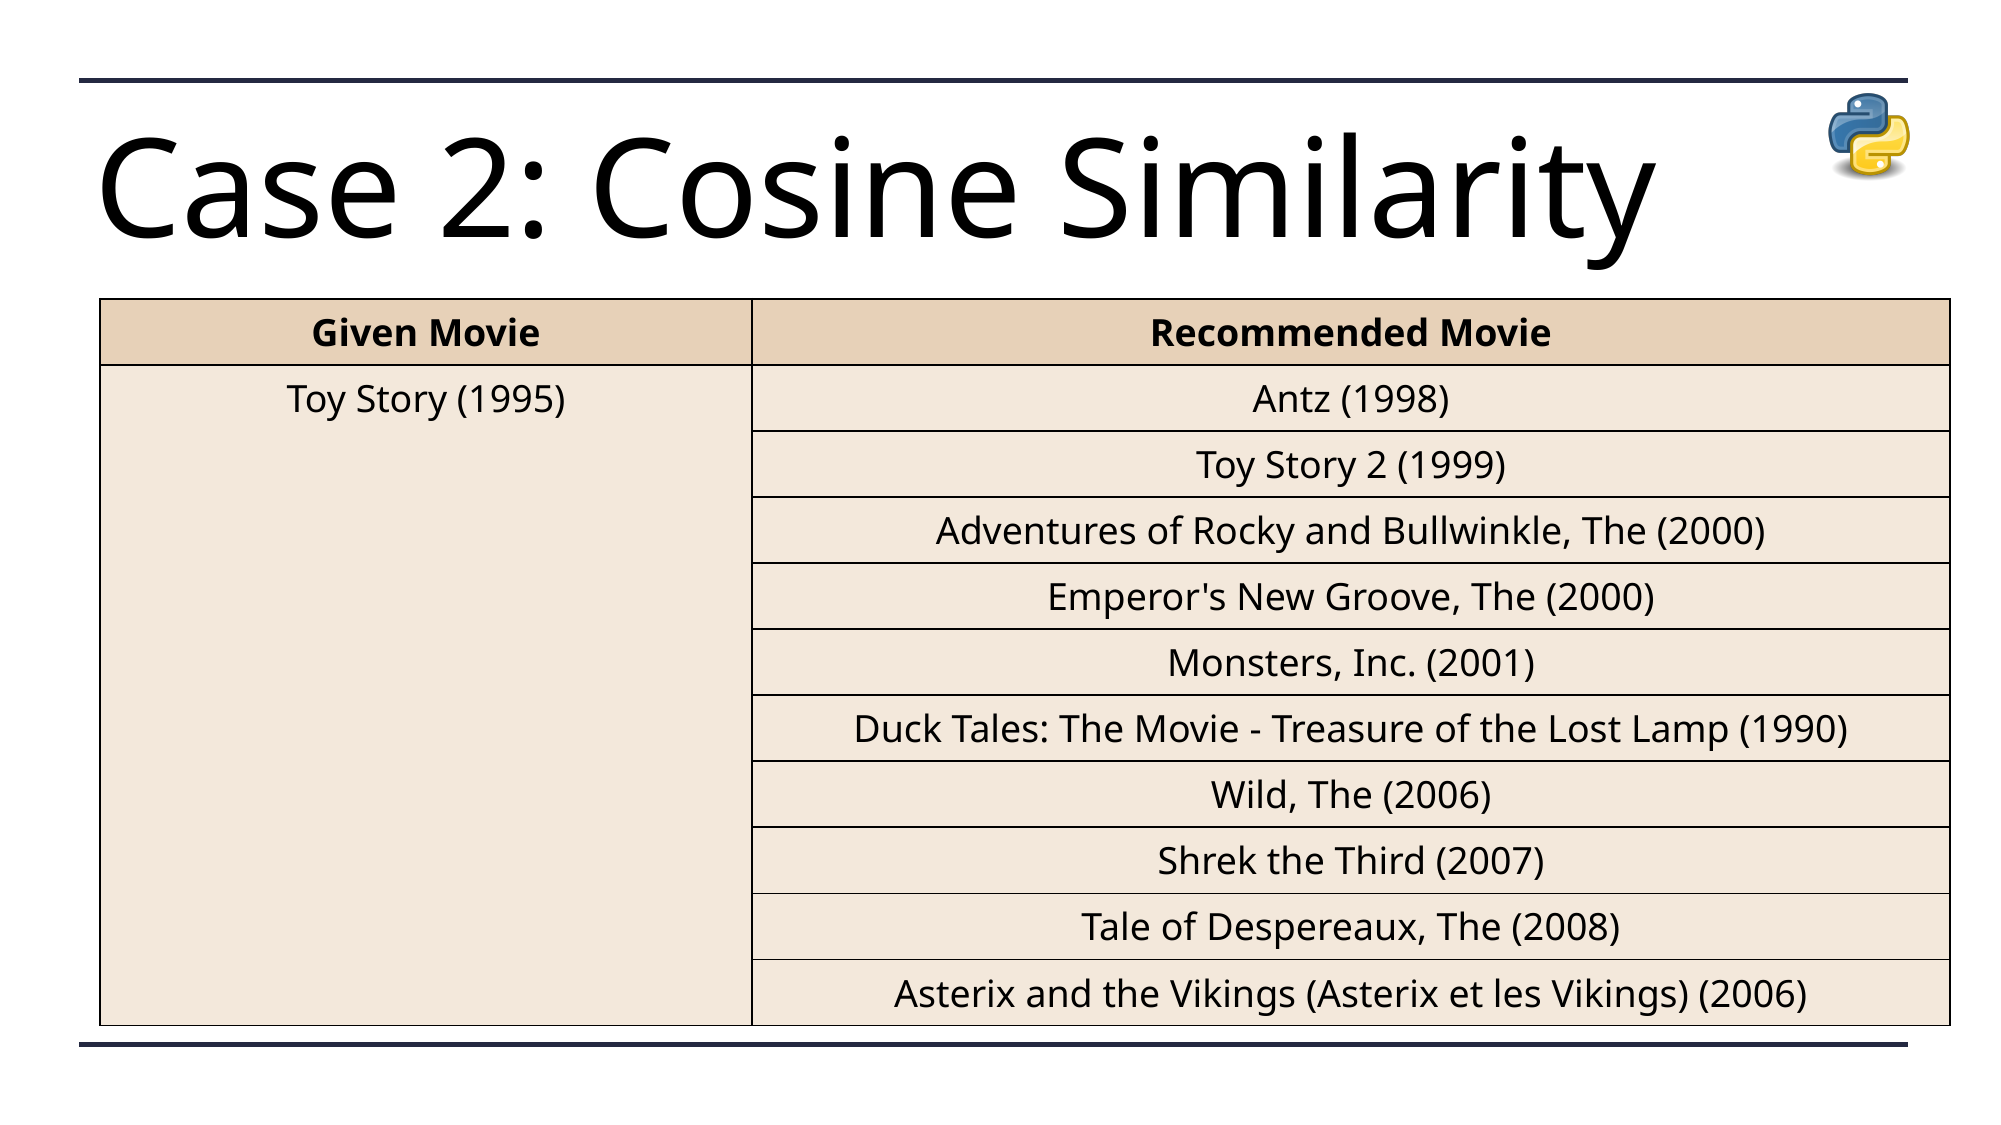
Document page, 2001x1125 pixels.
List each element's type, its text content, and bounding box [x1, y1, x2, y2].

table_cell Tale of Despereaux, The (2008) [753, 894, 1949, 959]
table_cell Duck Tales: The Movie - Treasure of the Lost Lamp (1990) [753, 696, 1949, 760]
table_header Given Movie [101, 300, 751, 364]
table_cell Toy Story 2 (1999) [753, 432, 1949, 496]
table_cell Adventures of Rocky and Bullwinkle, The (2000) [753, 498, 1949, 562]
title Case 2: Cosine Similarity [79, 112, 1824, 254]
table_cell Toy Story (1995) [101, 366, 751, 1025]
picture [1823, 91, 1916, 183]
table_cell Monsters, Inc. (2001) [753, 630, 1949, 694]
table_cell Antz (1998) [753, 366, 1949, 430]
table_header Recommended Movie [753, 300, 1949, 364]
table_cell Asterix and the Vikings (Asterix et les Vikings) (2006) [753, 960, 1949, 1025]
table_cell Shrek the Third (2007) [753, 828, 1949, 893]
table_cell Wild, The (2006) [753, 762, 1949, 826]
table_cell Emperor's New Groove, The (2000) [753, 564, 1949, 628]
